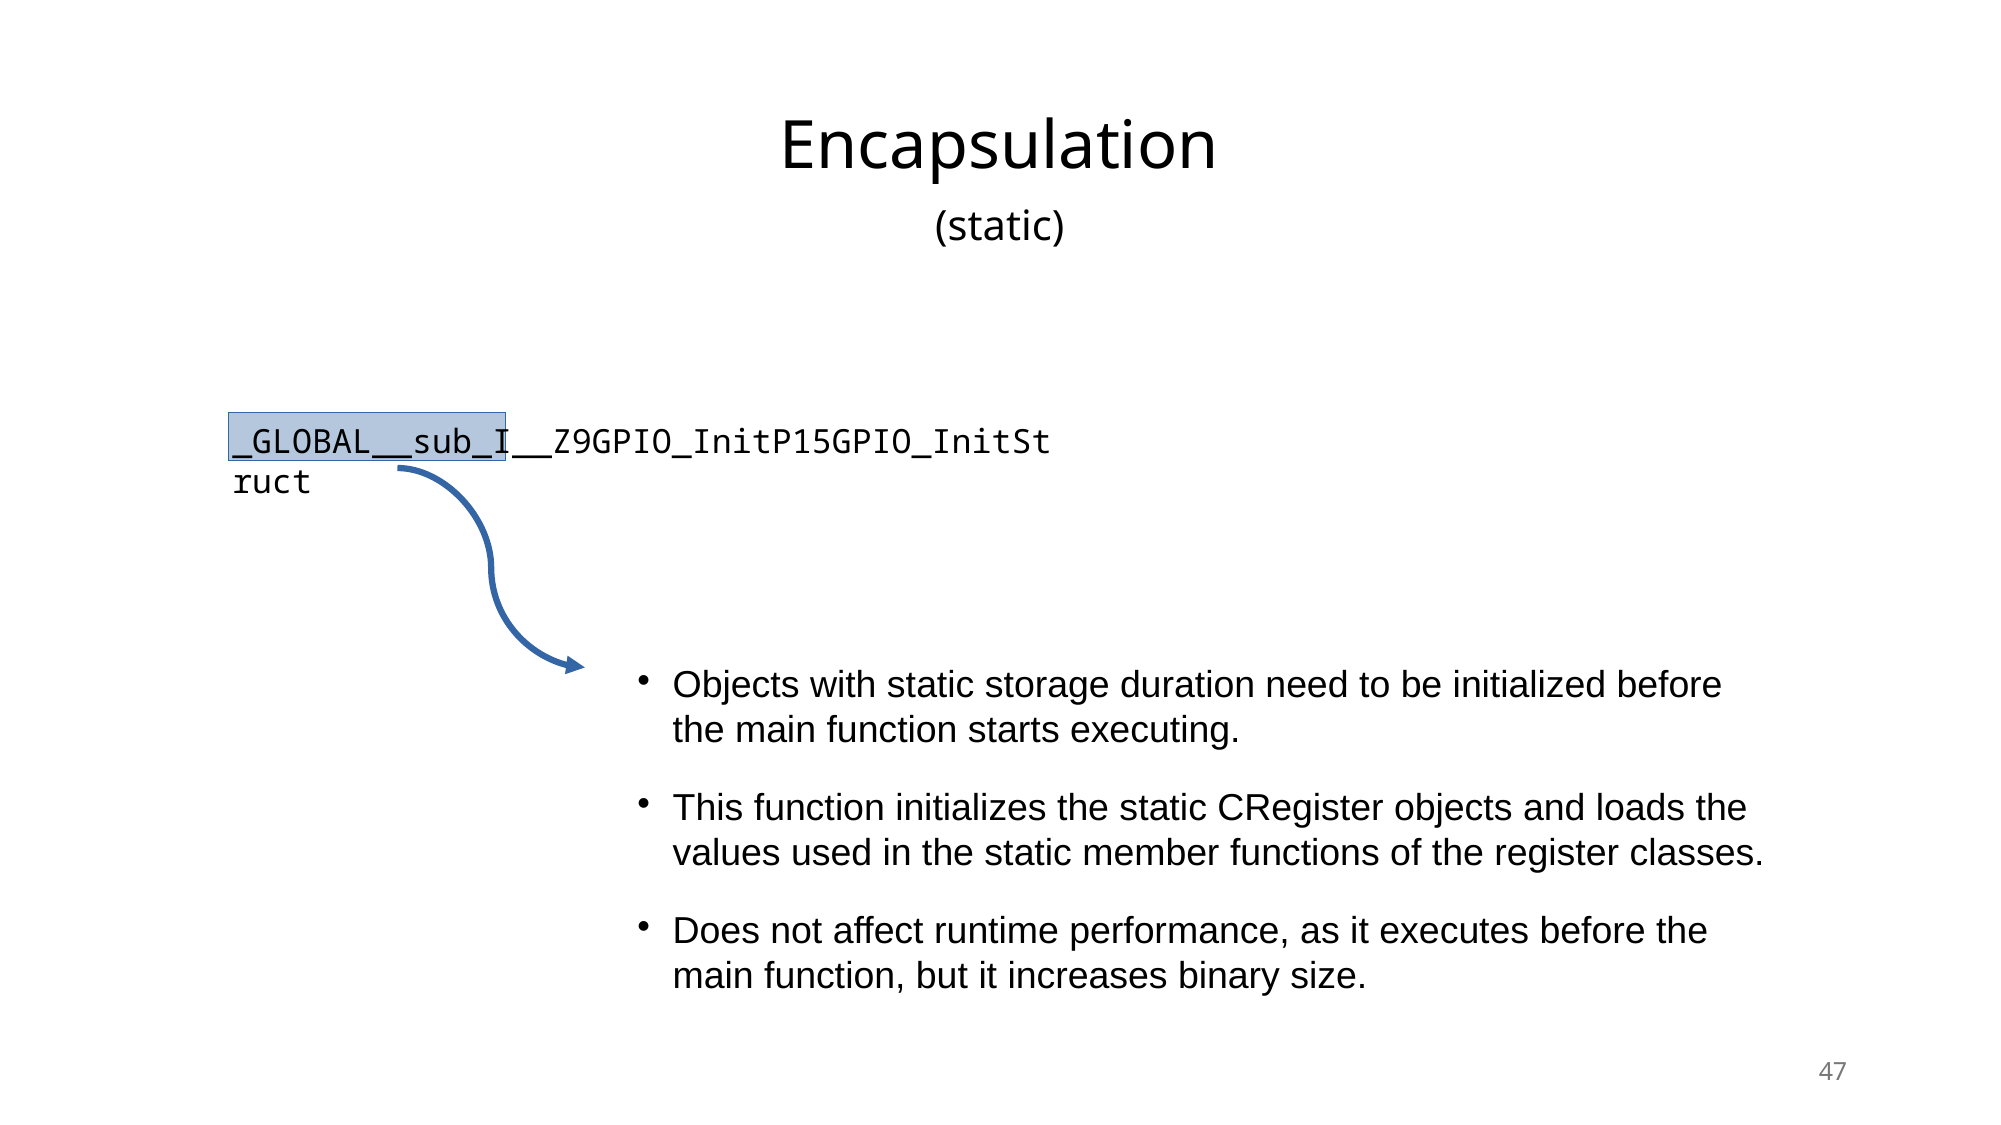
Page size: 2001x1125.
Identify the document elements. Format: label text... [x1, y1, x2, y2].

text_box _GLOBAL__sub_I__Z9GPIO_InitP15GPIO_InitStruct [217, 412, 1076, 468]
slide_number 47 [1412, 1042, 1862, 1103]
text_box [397, 467, 585, 673]
text_box Objects with static storage duration need to be initialized before the main function starts executing. This function initializes the static CRegister objects and loads the values used in the static member functions of the register classes. Does not affect runtime performance, as it executes before the main function, but it increases binary size. [622, 652, 1793, 1005]
text_box Encapsulation (static) [317, 103, 1683, 270]
